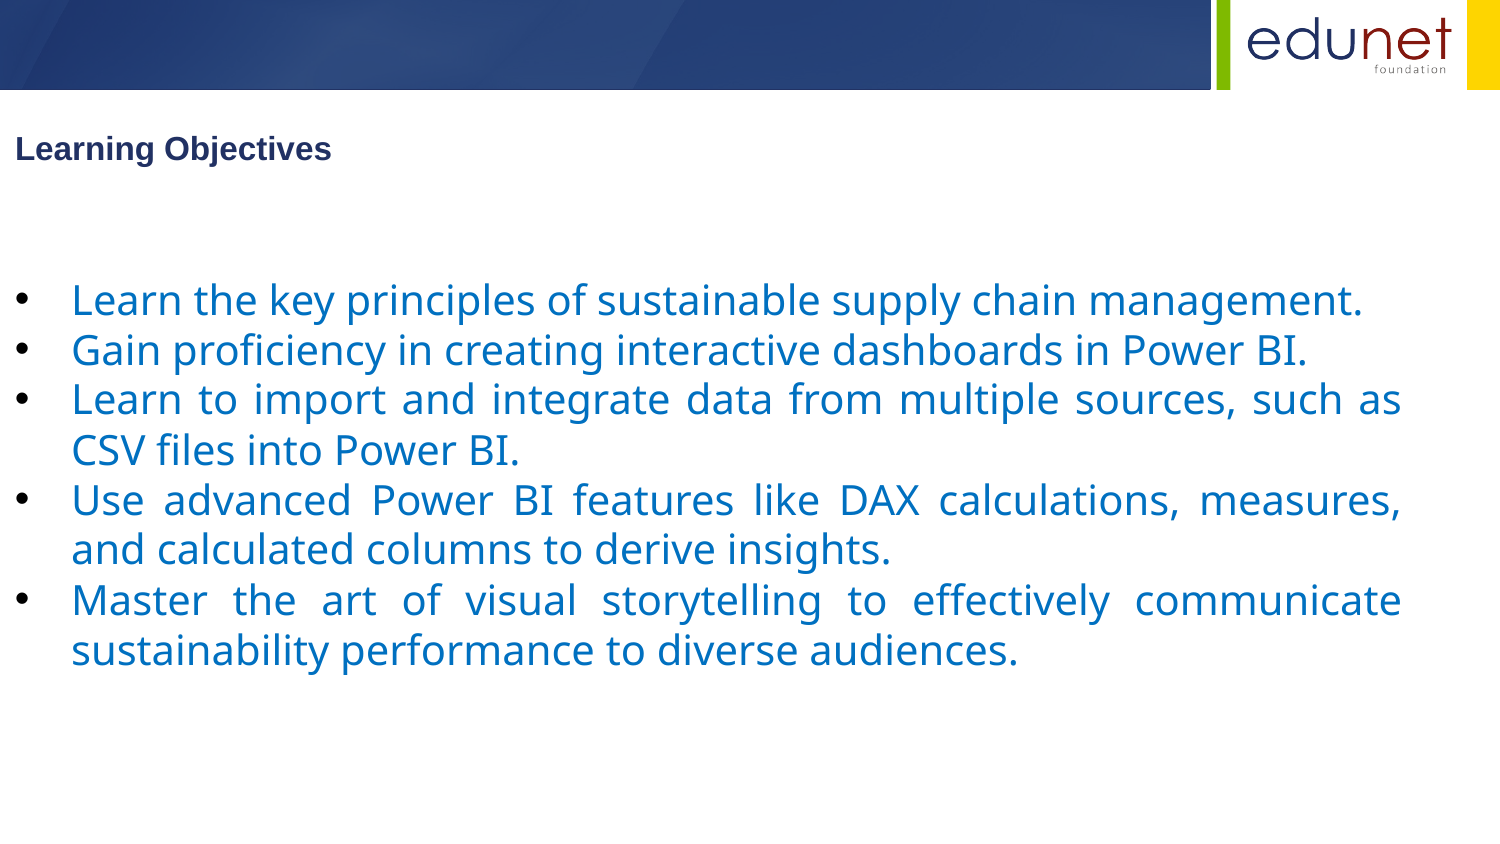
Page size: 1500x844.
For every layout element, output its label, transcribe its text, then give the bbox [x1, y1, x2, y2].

text_box Learn the key principles of sustainable supply chain management. Gain proficiency in creating interactive dashboards in Power BI. Learn to import and integrate data from multiple sources, such as CSV files into Power BI. Use advanced Power BI features like DAX calculations, measures, and calculated columns to derive insights. Master the art of visual storytelling to effectively communicate sustainability performance to diverse audiences. [0, 265, 1418, 681]
picture [1239, 9, 1461, 81]
title Learning Objectives [0, 111, 482, 165]
